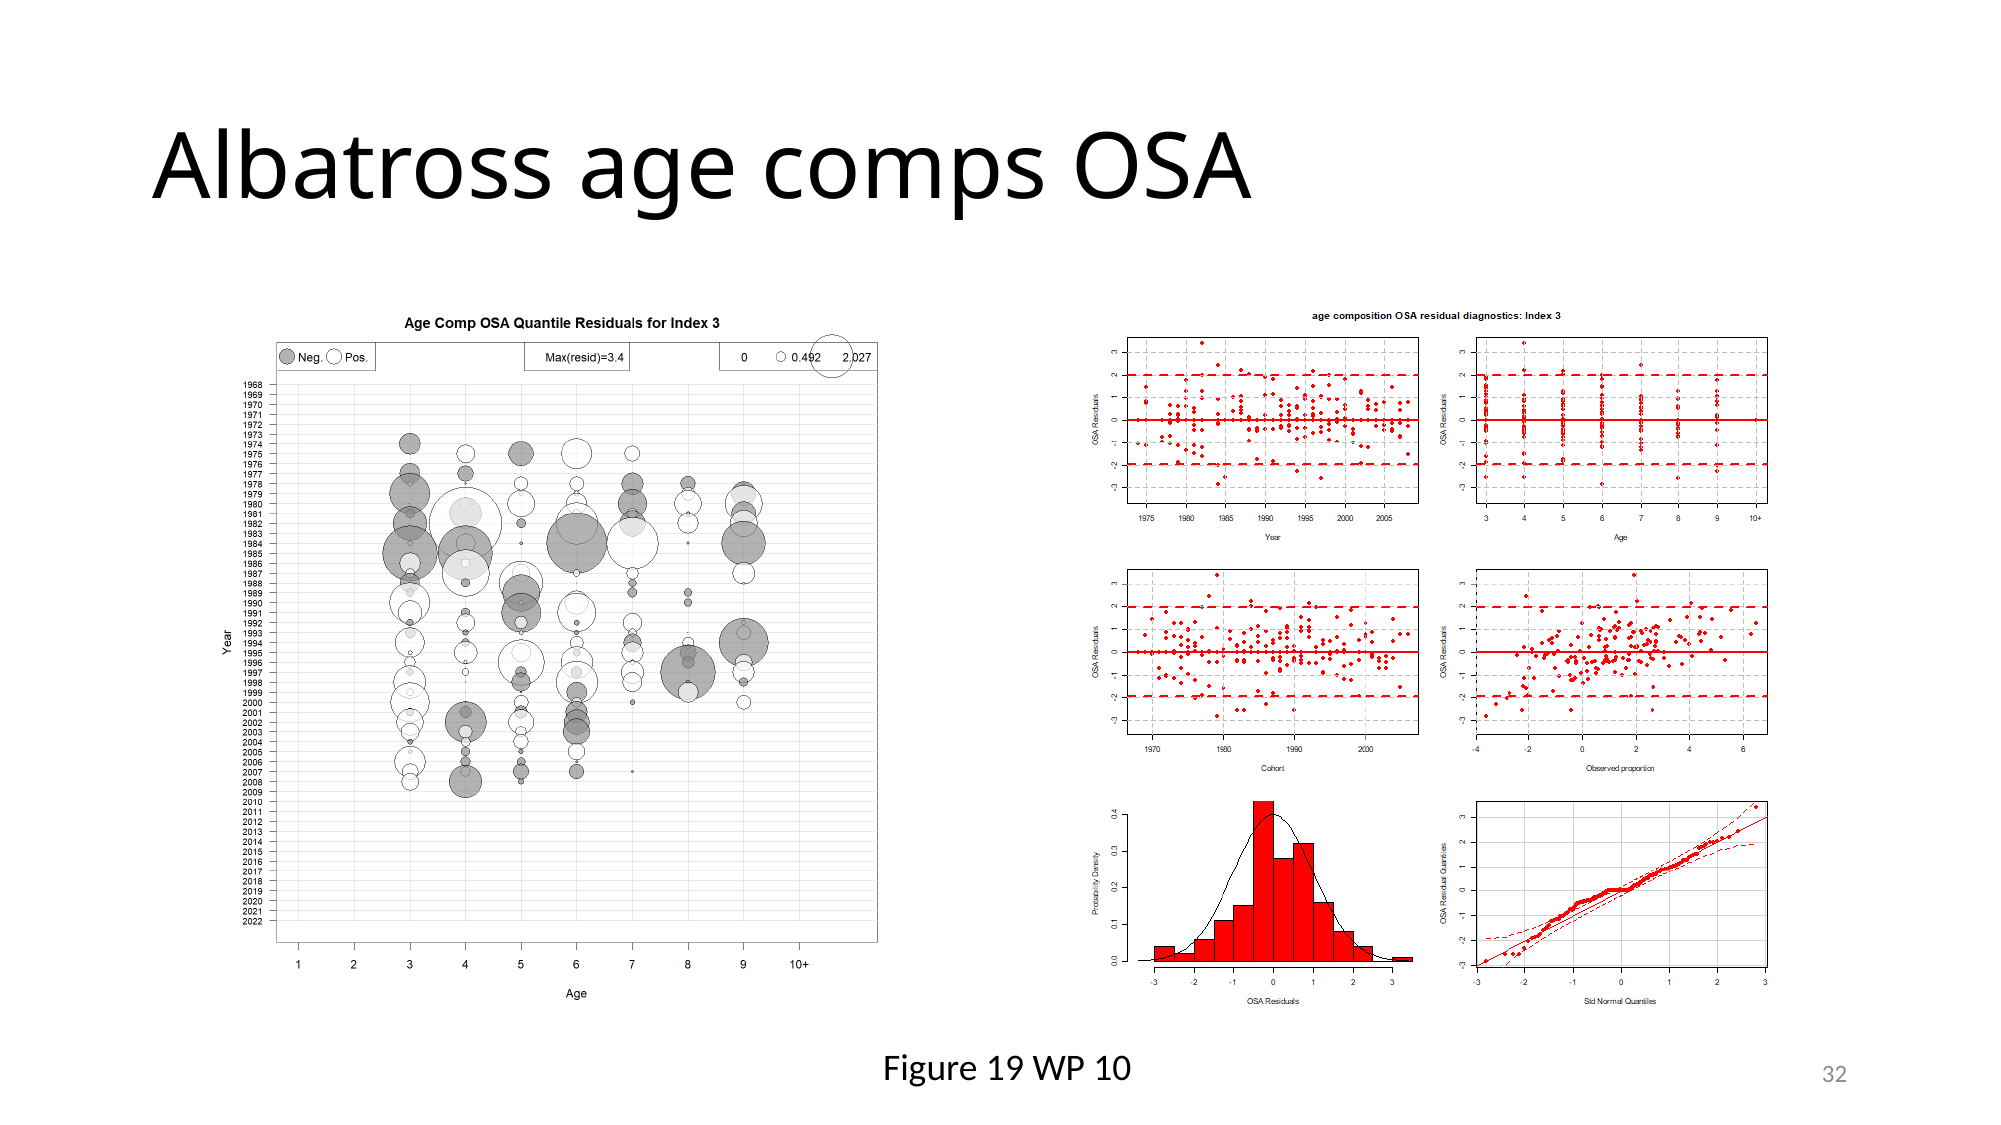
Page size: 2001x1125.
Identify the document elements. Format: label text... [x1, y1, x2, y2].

text_box Figure 19 WP 10 [868, 1035, 1233, 1096]
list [205, 299, 920, 1014]
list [1080, 299, 1795, 1014]
slide_number 32 [1412, 1042, 1863, 1103]
title Albatross age comps OSA [137, 59, 1863, 278]
